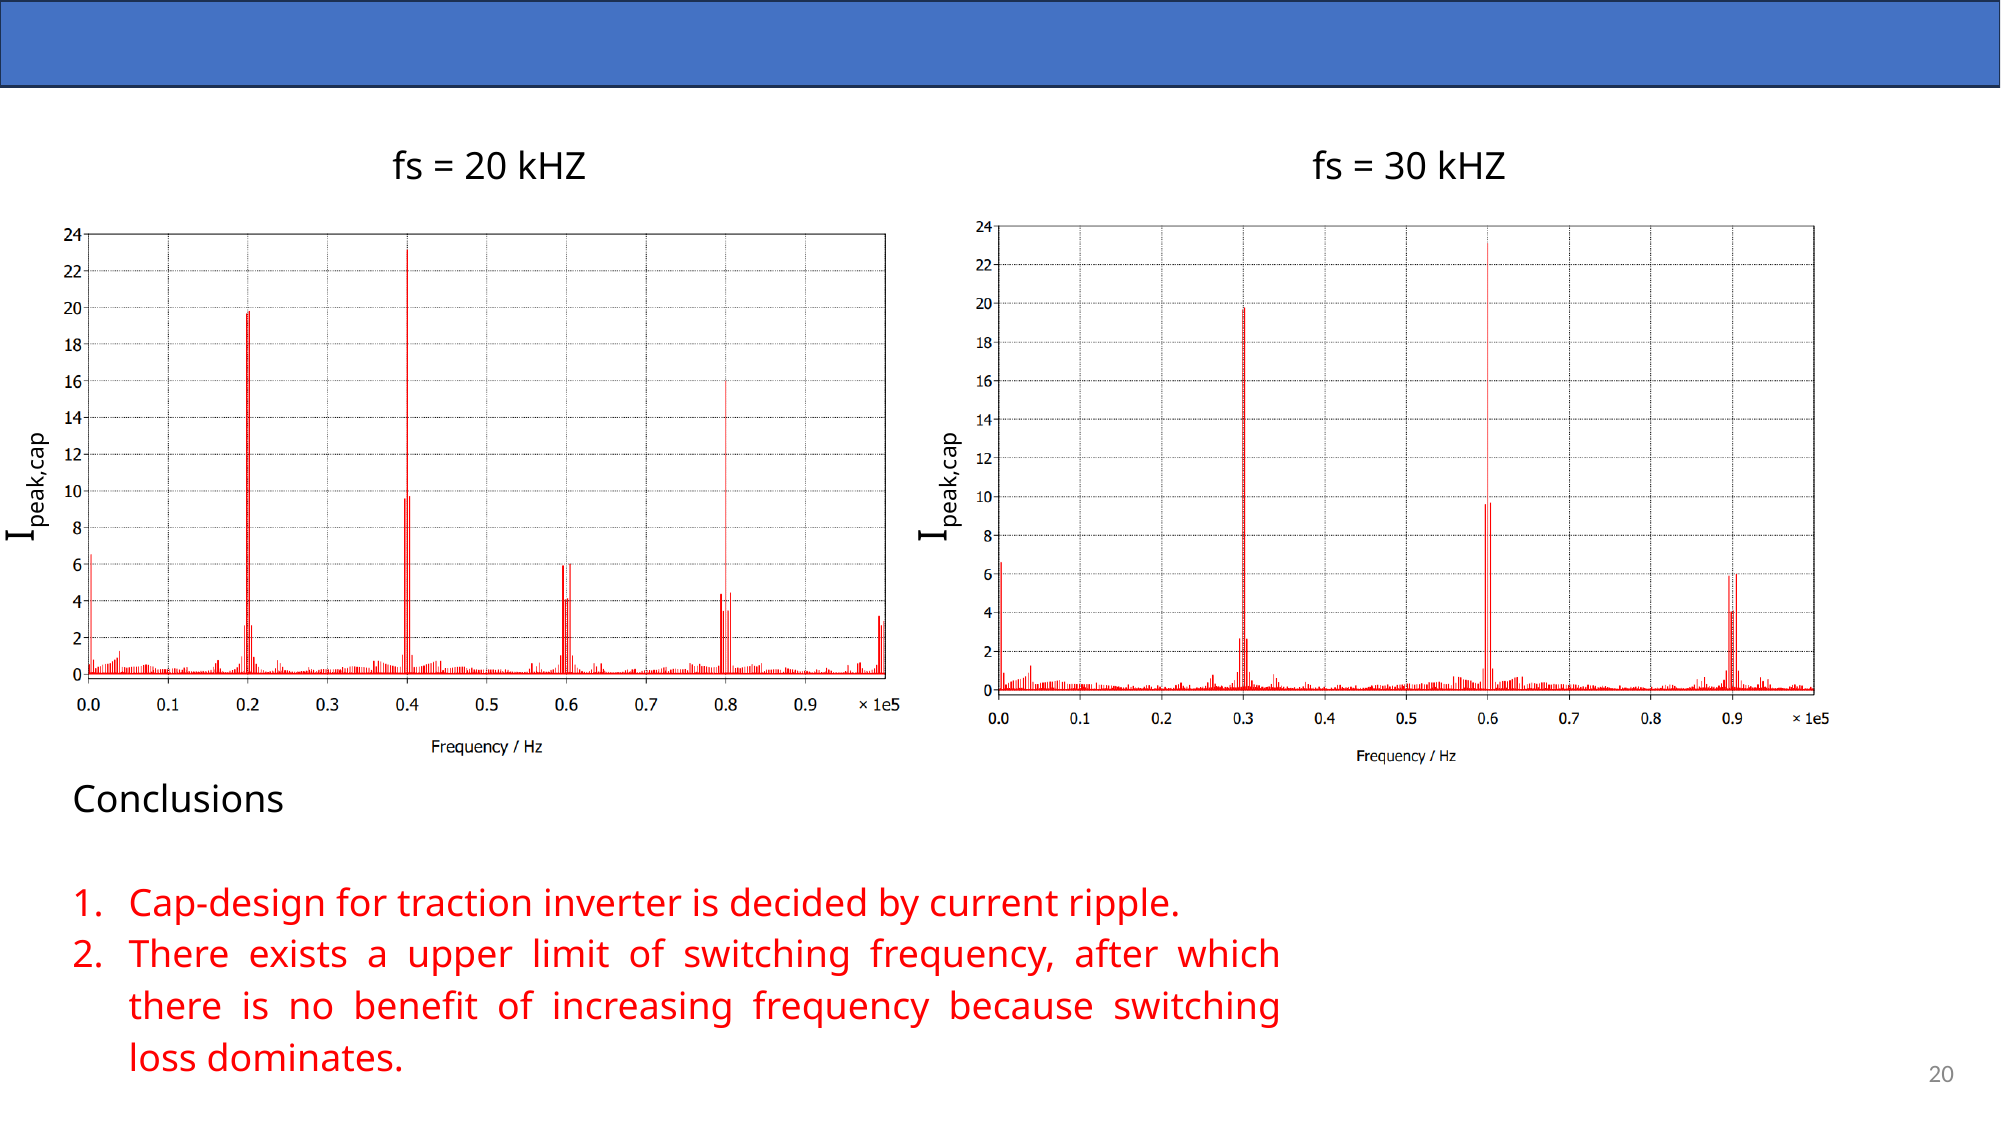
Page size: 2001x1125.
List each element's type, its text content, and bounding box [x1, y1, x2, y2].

text_box Conclusions Cap-design for traction inverter is decided by current ripple. There exists a upper limit of switching frequency, after which there is no benefit of increasing frequency because switching loss dominates. [57, 760, 1298, 1087]
text_box fs = 30 kHZ [1297, 134, 1603, 193]
slide_number 20 [1524, 1042, 1975, 1103]
text_box Ipeak,cap [0, 409, 19, 558]
picture [944, 194, 1848, 772]
picture [24, 205, 928, 762]
text_box fs = 20 kHZ [377, 134, 662, 195]
text_box Ipeak,cap [932, 409, 939, 558]
